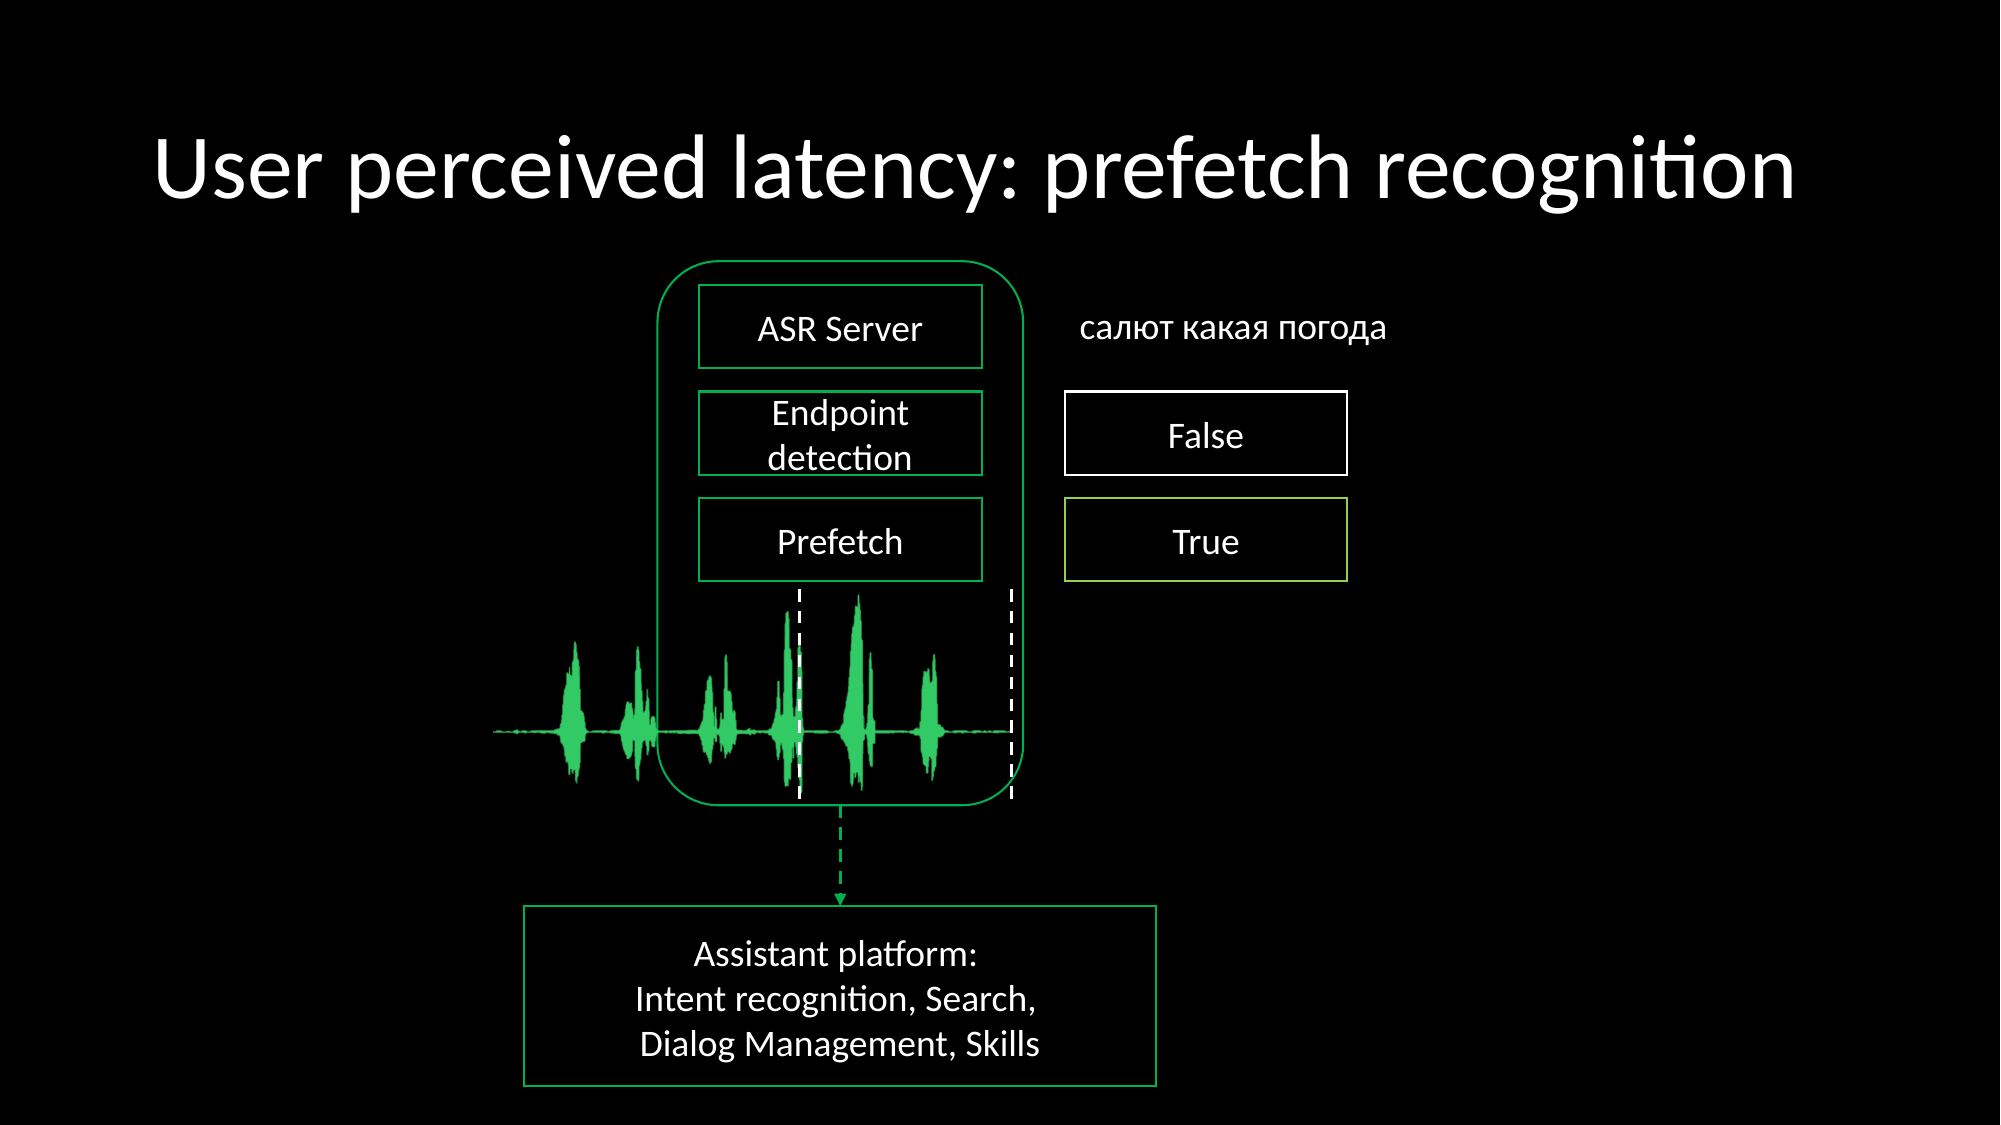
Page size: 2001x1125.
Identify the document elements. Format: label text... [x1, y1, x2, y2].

text_box False [1064, 391, 1348, 475]
text_box ASR Server [698, 284, 982, 368]
text_box салют какая погода [1064, 283, 1650, 367]
text_box Prefetch [698, 498, 982, 582]
text_box [657, 261, 1024, 772]
text_box Assistant platform: Intent recognition, Search, Dialog Management, Skills [524, 906, 1157, 1087]
text_box User perceived latency: prefetch recognition [137, 59, 1863, 278]
text_box True [1064, 498, 1348, 582]
picture [493, 585, 1010, 800]
text_box Endpoint detection [698, 391, 982, 475]
